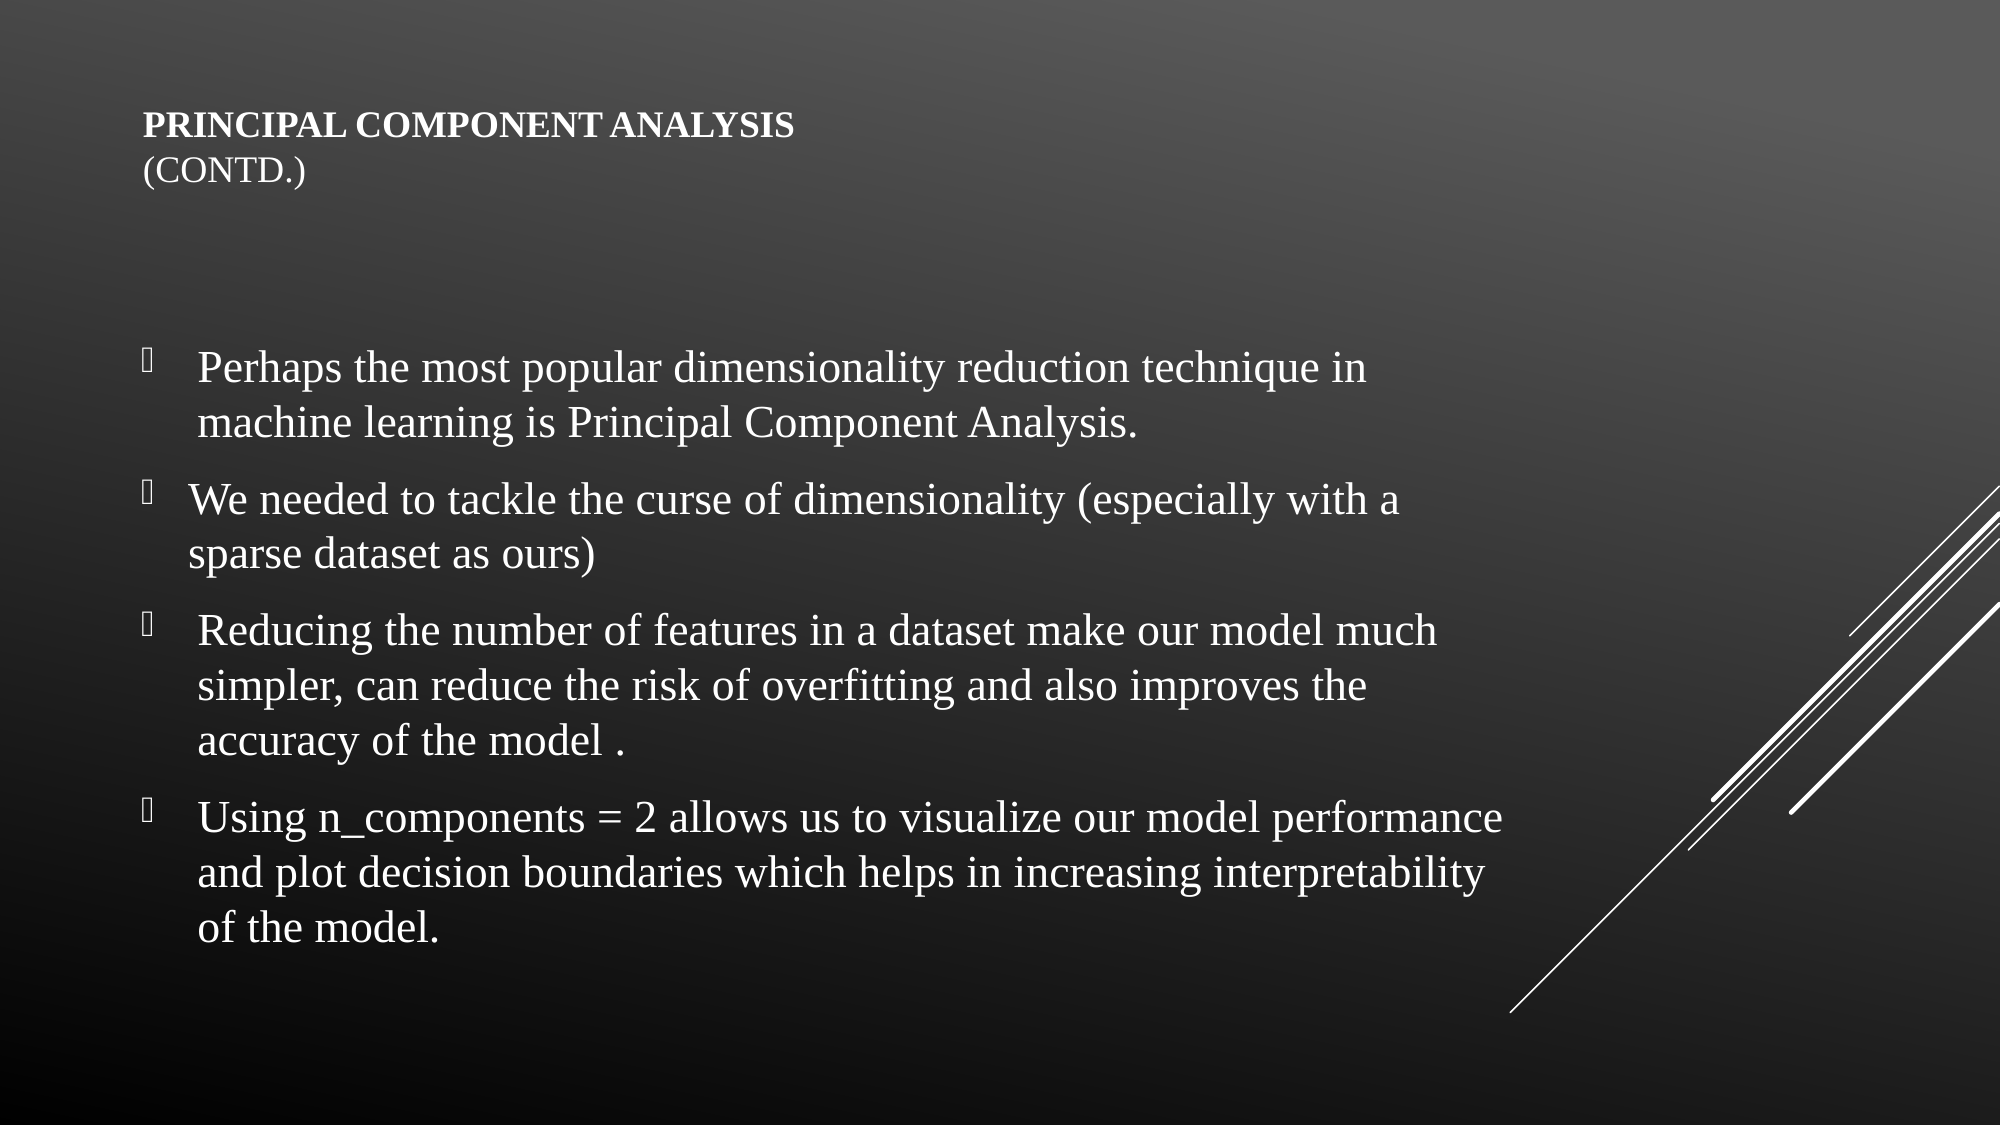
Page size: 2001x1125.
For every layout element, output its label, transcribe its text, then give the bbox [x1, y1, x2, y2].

title PRINCIPAL COMPONENT ANALYSIS (Contd.) [127, 92, 1528, 199]
list Perhaps the most popular dimensionality reduction technique in machine learning is Principal Component Analysis. We needed to tackle the curse of dimensionality (especially with a sparse dataset as ours) Reducing the number of features in a dataset make our model much simpler, can reduce the risk of overfitting and also improves the accuracy of the model . Using n_components = 2 allows us to visualize our model performance and plot decision boundaries which helps in increasing interpretability of the model. [126, 240, 1527, 834]
